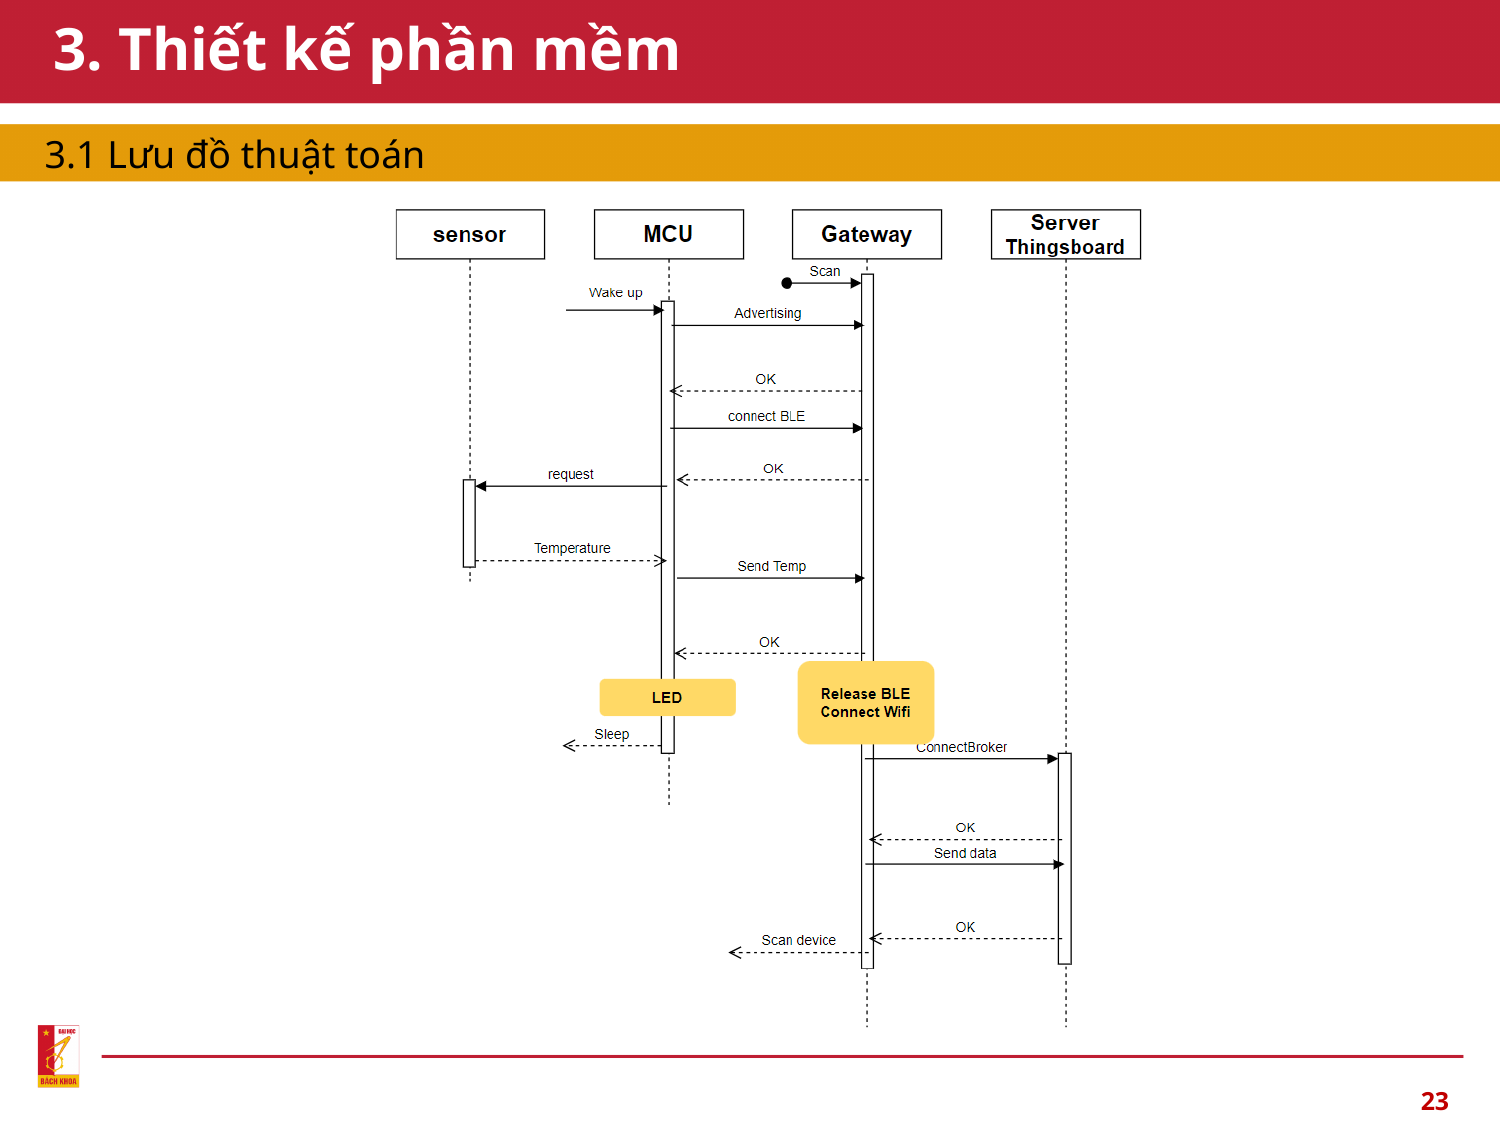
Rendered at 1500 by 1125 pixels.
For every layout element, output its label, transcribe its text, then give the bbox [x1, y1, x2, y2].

slide_number 23 [1126, 1078, 1464, 1125]
title 3. Thiết kế phần mềm [38, 12, 1462, 87]
text_box 3.1 Lưu đồ thuật toán [29, 123, 451, 184]
picture [0, 0, 1500, 1125]
